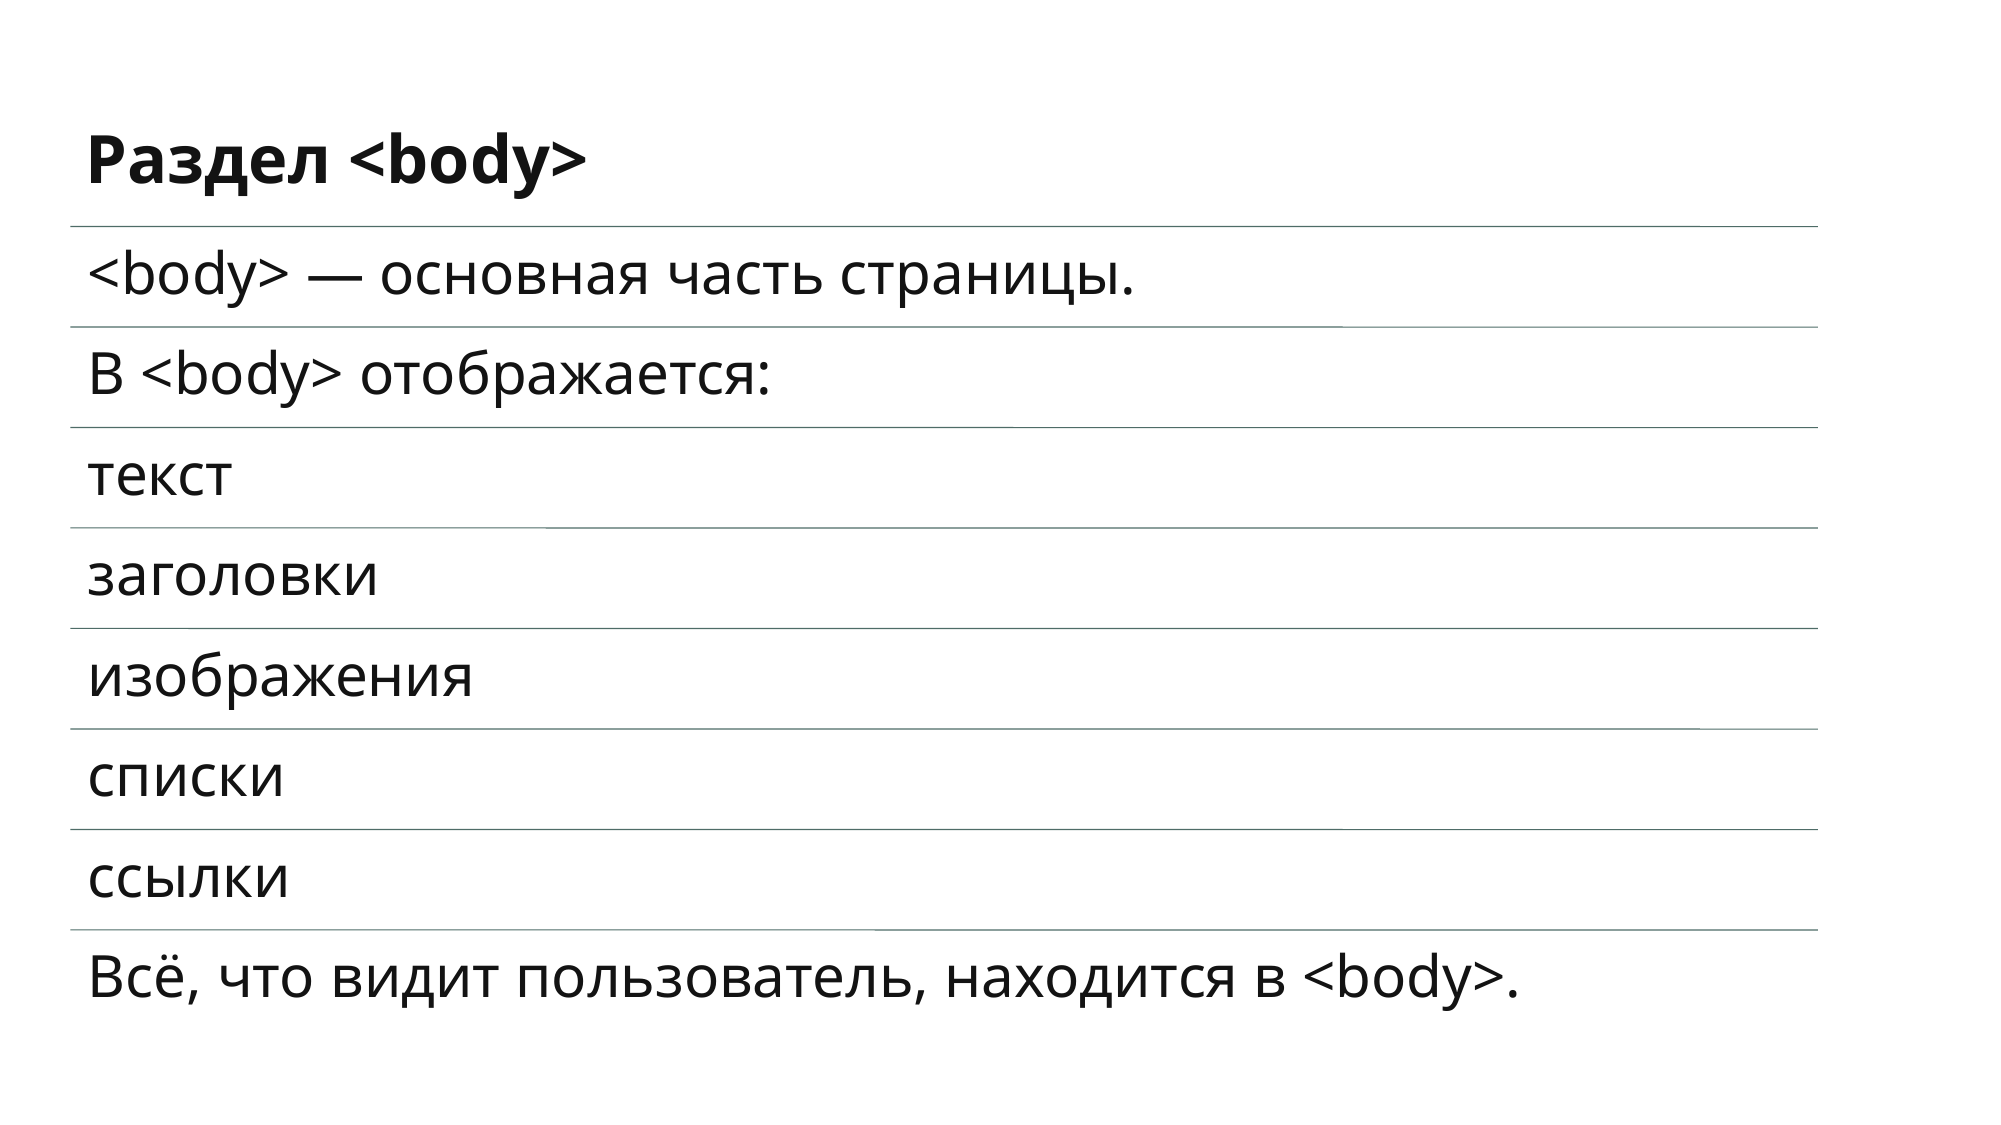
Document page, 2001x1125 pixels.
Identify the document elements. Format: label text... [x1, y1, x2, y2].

title Раздел <body> [70, 46, 1818, 206]
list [70, 226, 1818, 1031]
